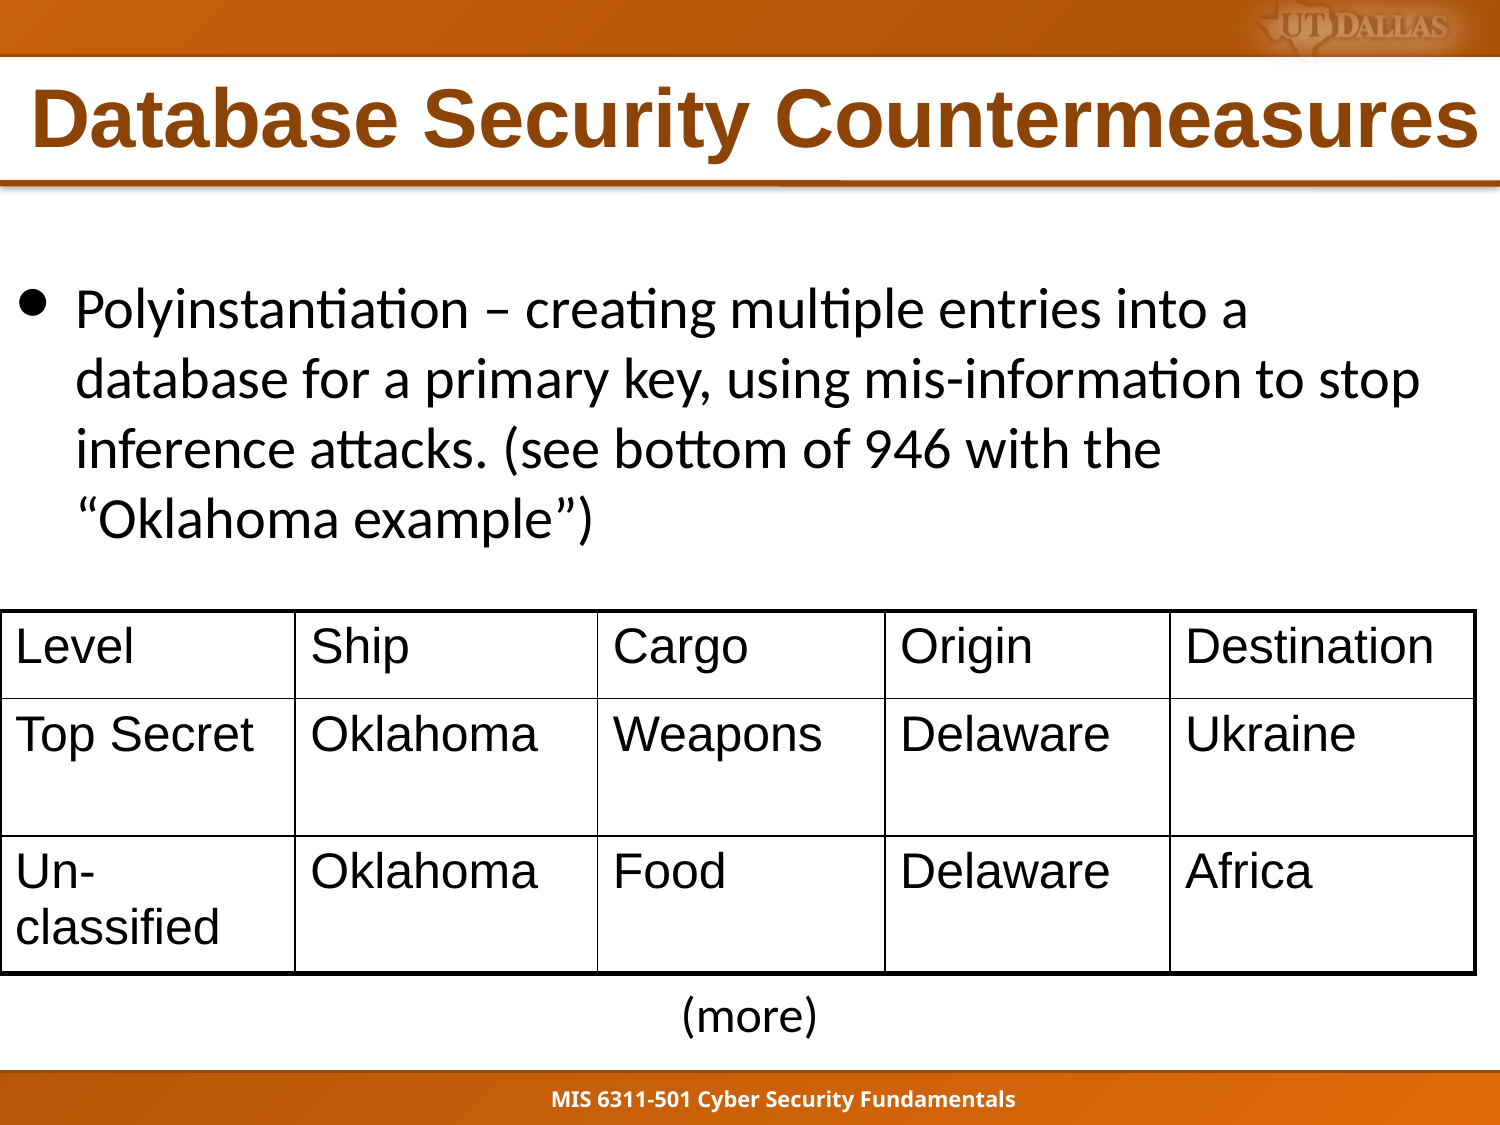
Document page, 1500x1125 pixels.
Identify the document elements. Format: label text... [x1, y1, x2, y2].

table_header Ship [296, 613, 597, 698]
text_box (more) [24, 974, 1475, 1050]
table_cell Food [598, 837, 884, 971]
table_cell Oklahoma [296, 837, 597, 971]
table_cell Un-classified [2, 837, 294, 971]
table_header Origin [886, 613, 1169, 698]
table_header Destination [1171, 613, 1473, 698]
list Polyinstantiation – creating multiple entries into a database for a primary key, using mis-information to stop inference attacks. (see bottom of 946 with the “Oklahoma example”) [0, 262, 1438, 588]
table_cell Top Secret [2, 699, 294, 835]
table_header Level [2, 613, 294, 698]
table_header Cargo [598, 613, 884, 698]
table_cell Oklahoma [296, 699, 597, 835]
table_cell Africa [1171, 837, 1473, 971]
picture [1218, 0, 1500, 64]
title Database Security Countermeasures [0, 64, 1500, 178]
table_cell Delaware [886, 699, 1169, 835]
table_cell Ukraine [1171, 699, 1473, 835]
table_cell Delaware [886, 837, 1169, 971]
table_cell Weapons [598, 699, 884, 835]
